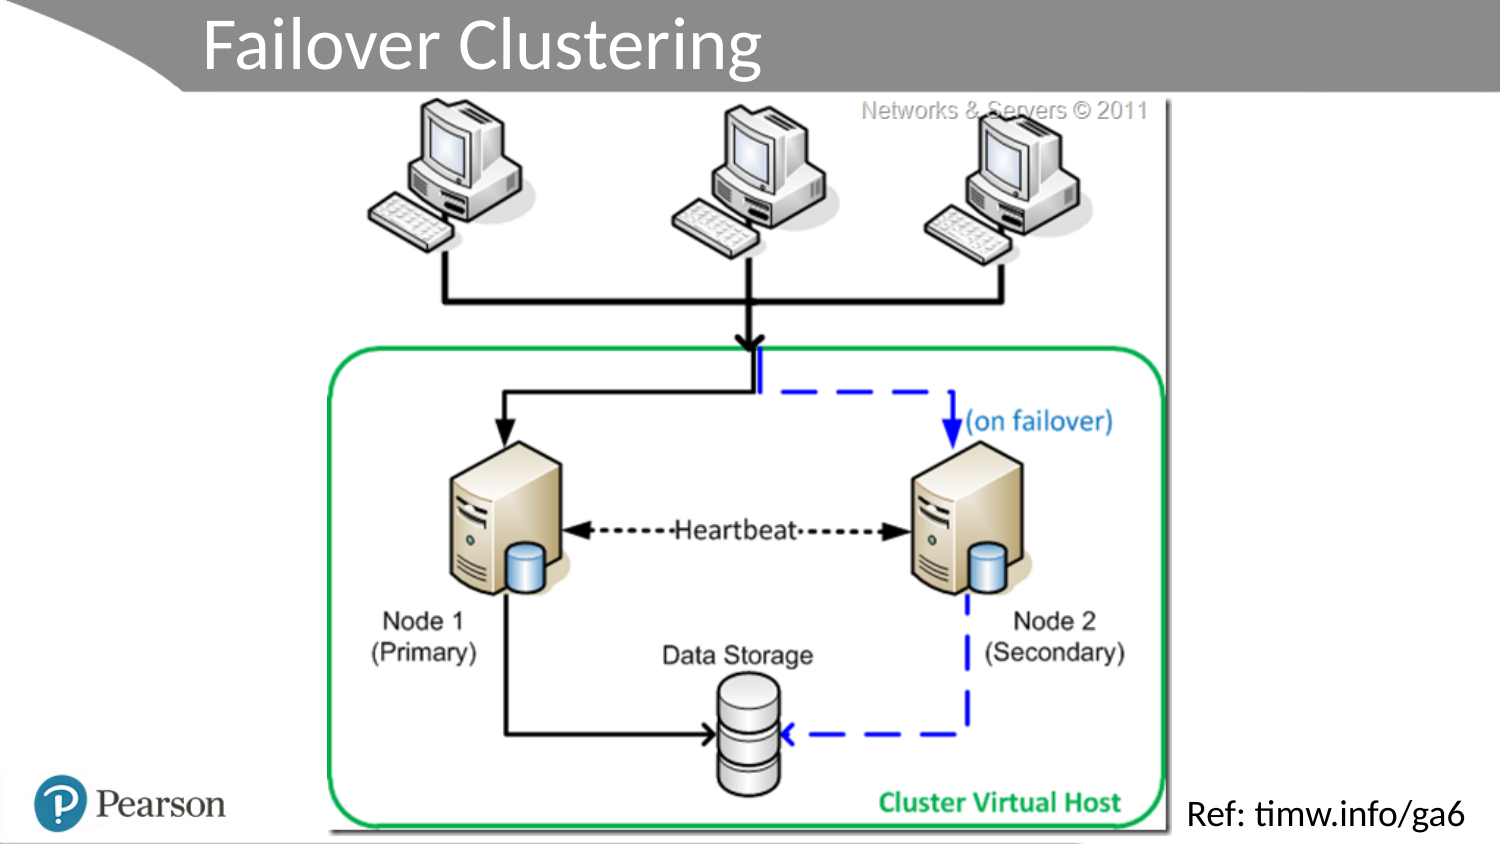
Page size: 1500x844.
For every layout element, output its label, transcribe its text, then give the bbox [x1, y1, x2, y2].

text_box Ref: timw.info/ga6 [1173, 782, 1483, 842]
title Failover Clustering [187, 0, 1426, 79]
picture [0, 0, 1500, 844]
